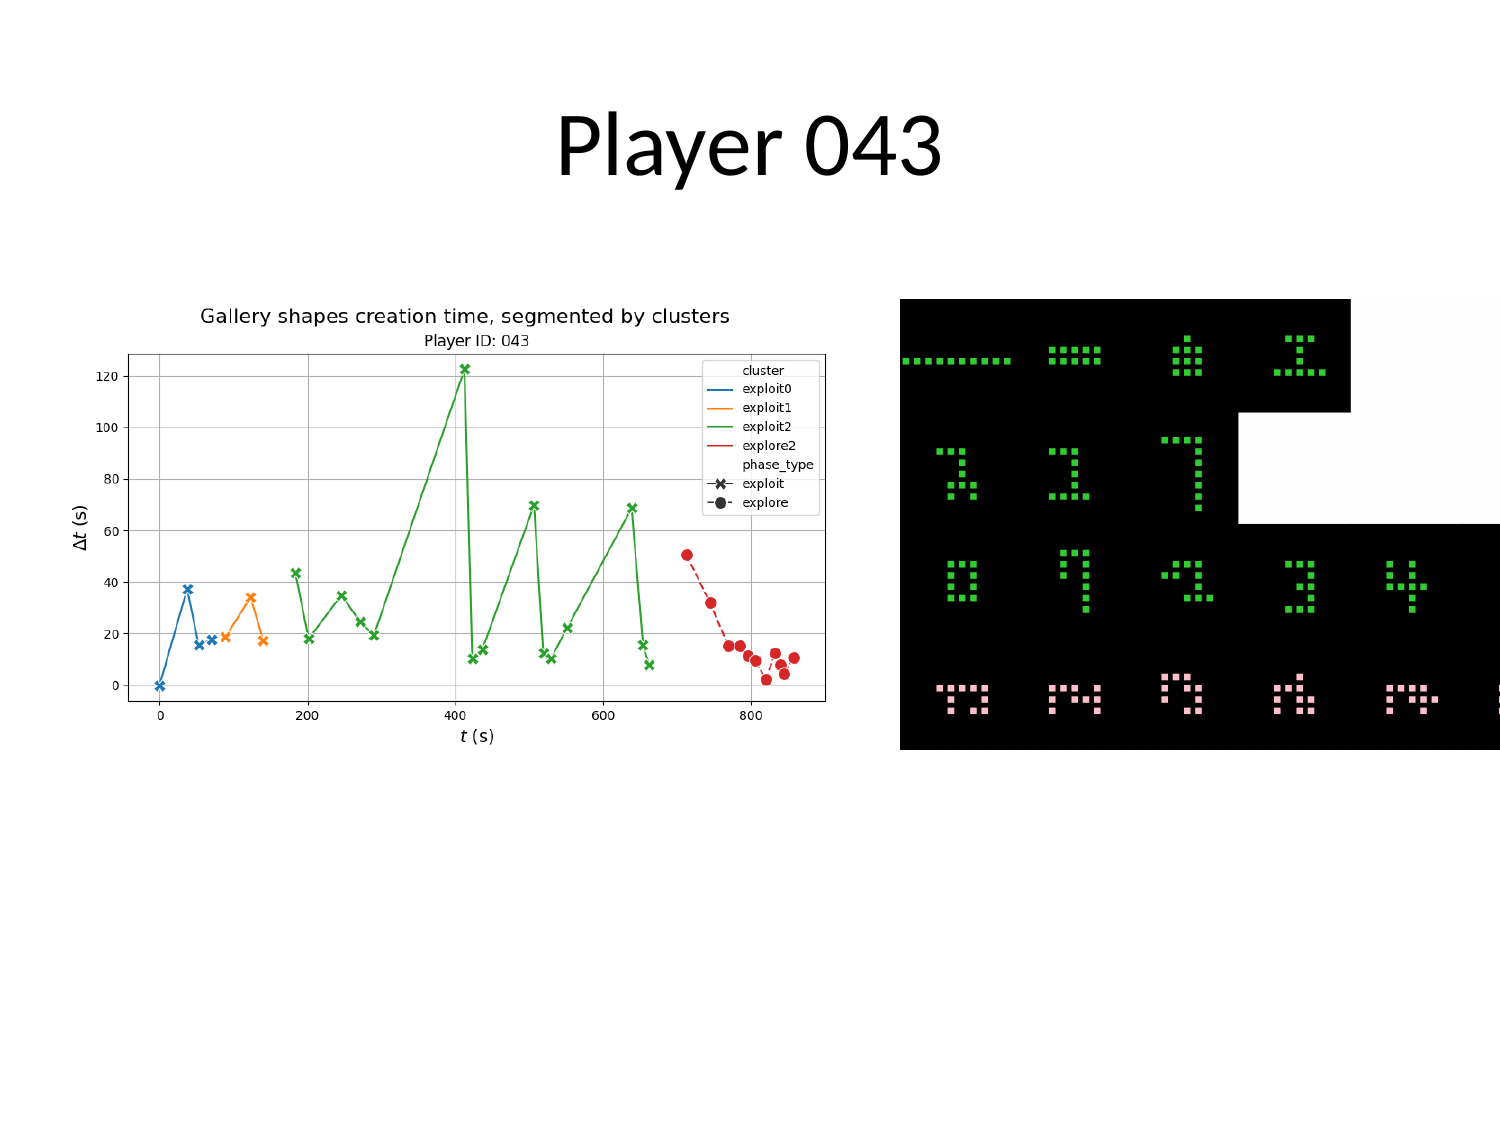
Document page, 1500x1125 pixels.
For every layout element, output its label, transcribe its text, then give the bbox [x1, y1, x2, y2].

picture [14, 299, 1500, 751]
title Player 043 [75, 45, 1425, 233]
